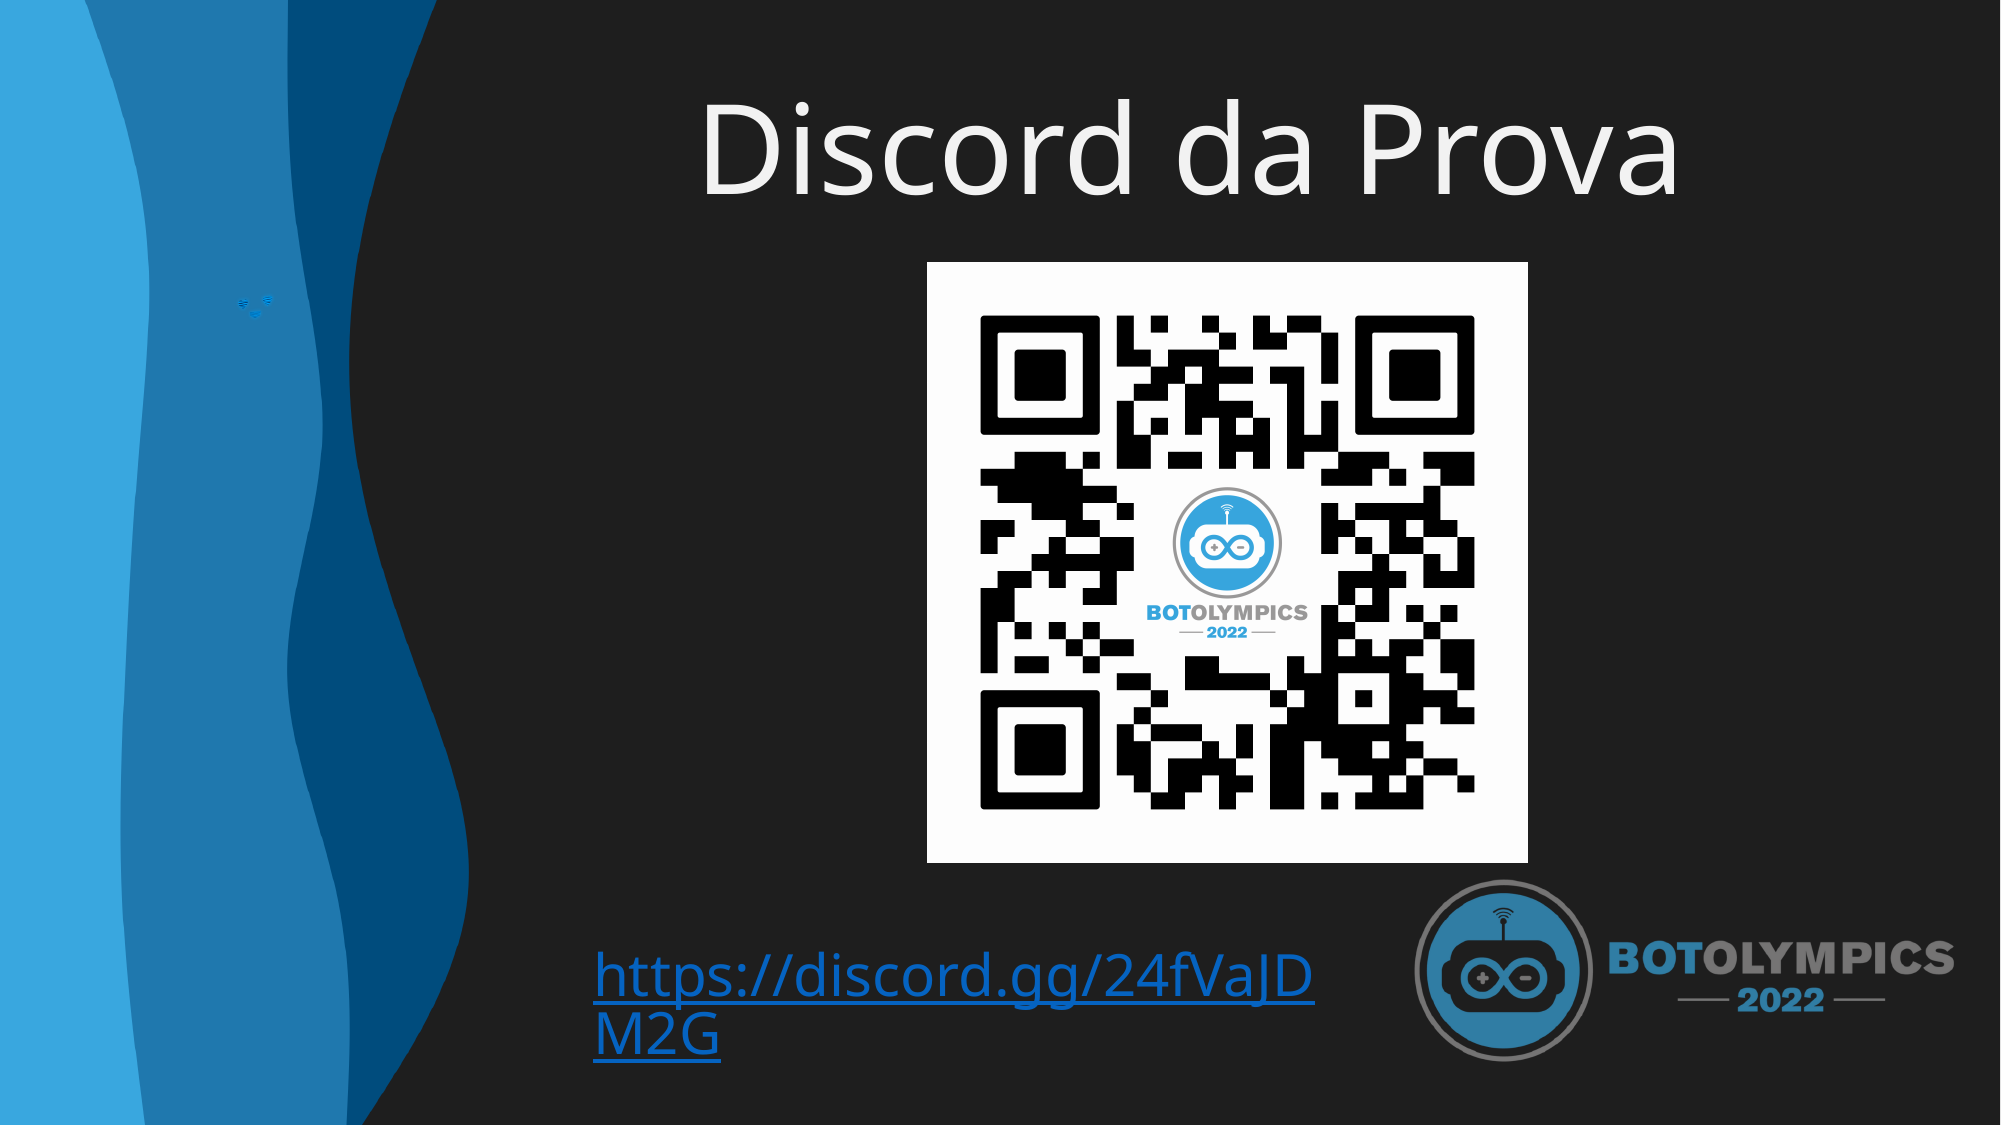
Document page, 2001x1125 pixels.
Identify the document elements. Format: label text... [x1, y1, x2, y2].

picture [0, 0, 2001, 1125]
text_box https://discord.gg/24fVaJDM2G [578, 930, 1374, 1025]
title Discord da Prova [679, 44, 1701, 263]
